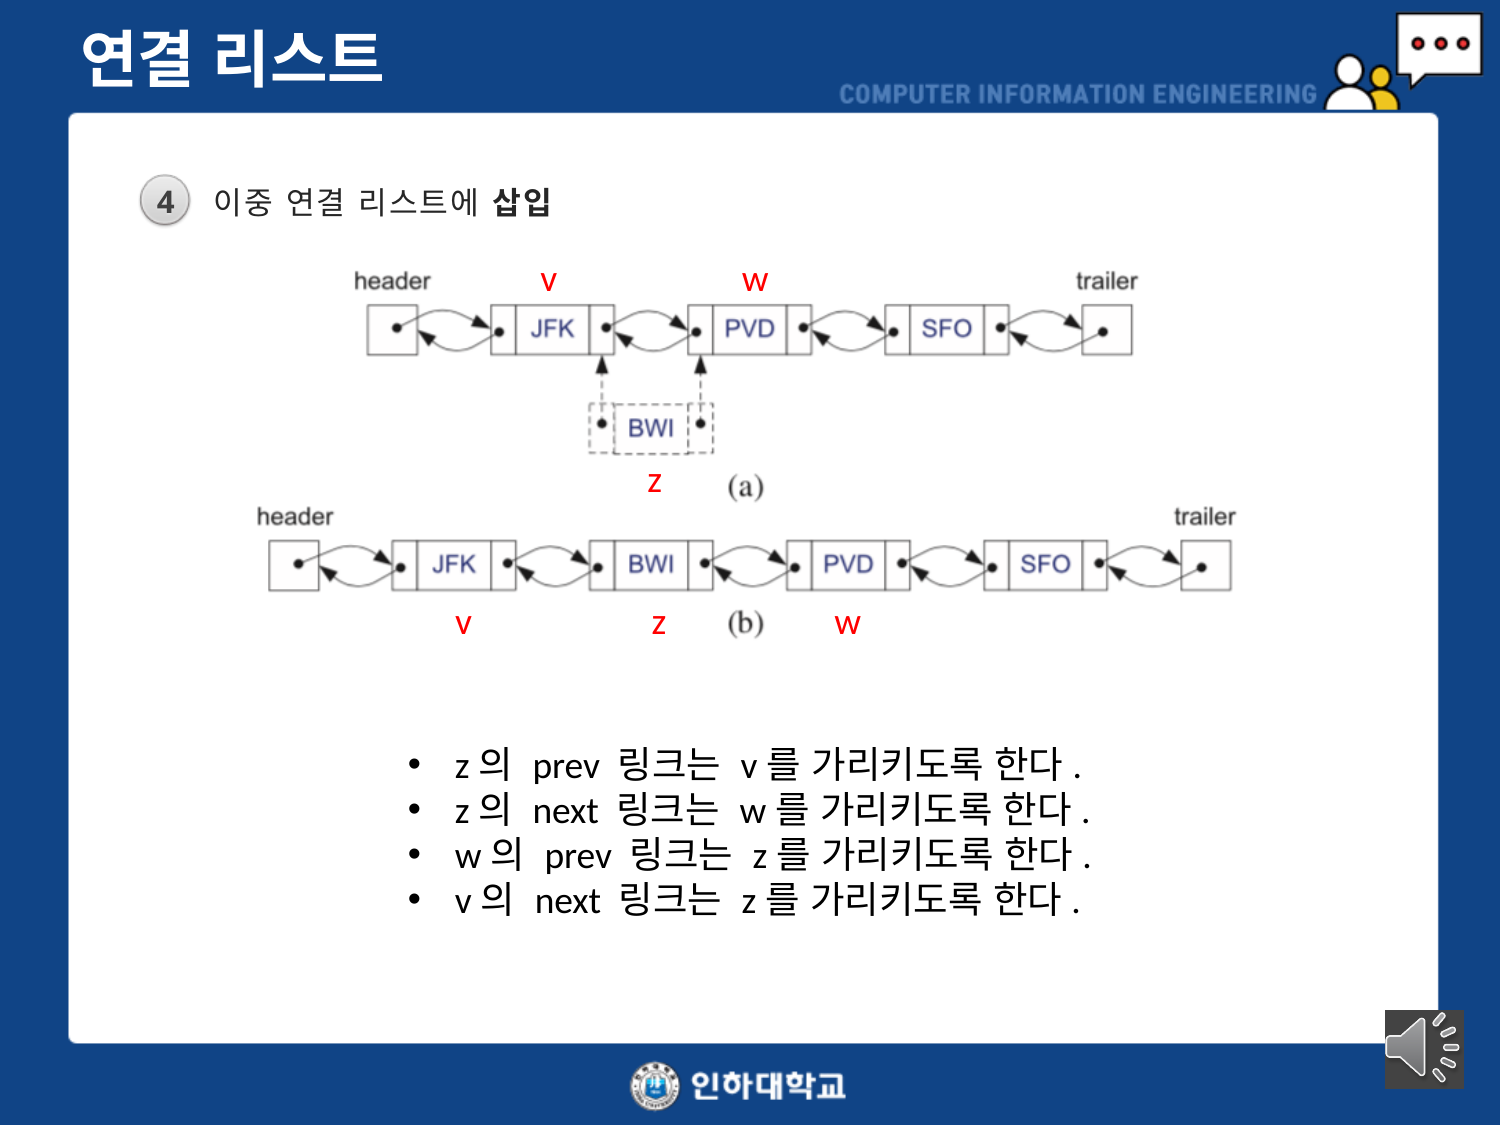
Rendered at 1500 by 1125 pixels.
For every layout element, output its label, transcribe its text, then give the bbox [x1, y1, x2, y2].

picture [0, 0, 1500, 1125]
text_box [234, 246, 1266, 657]
text_box z의 prev 링크는 v를 가리키도록 한다. z의 next 링크는 w를 가리키도록 한다. w의 prev 링크는 z를 가리키도록 한다. v의 next 링크는 z를 가리키도록 한다. [393, 733, 1107, 929]
text_box 이중 연결 리스트에 삽입 [198, 176, 1170, 229]
title 연결 리스트 [65, 19, 1415, 106]
